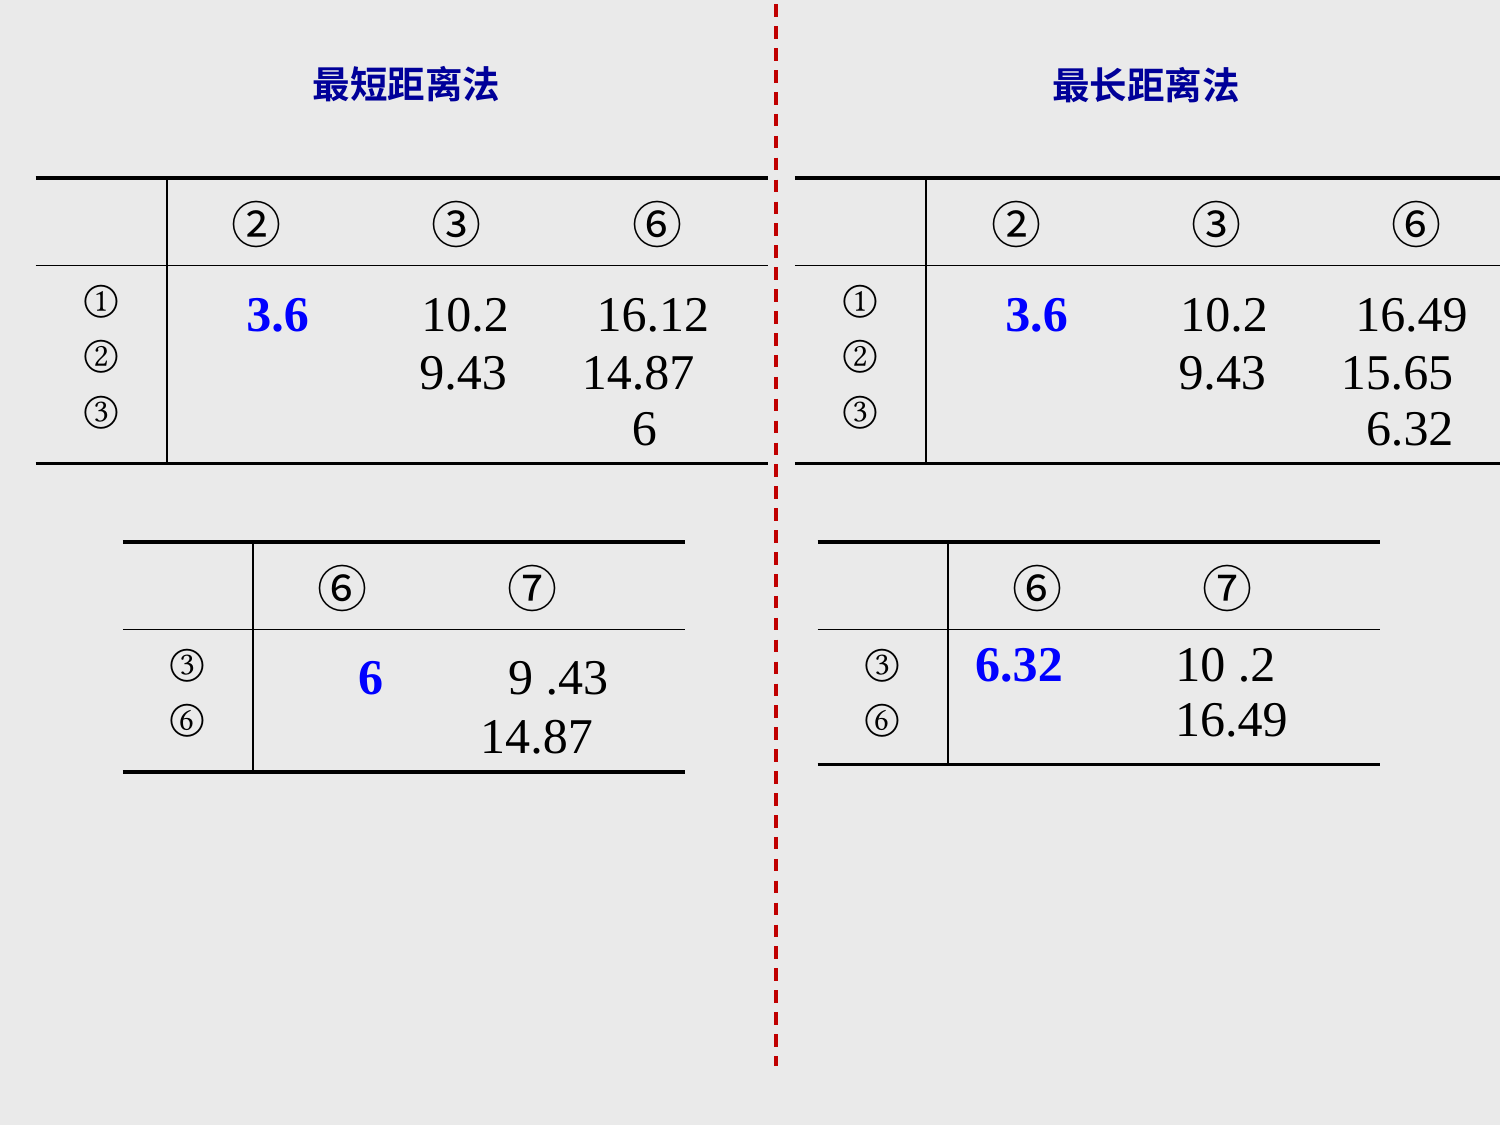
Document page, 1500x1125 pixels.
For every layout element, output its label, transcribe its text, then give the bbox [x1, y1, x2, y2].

table_header [36, 180, 166, 265]
table_header ② ③ ⑥ [168, 180, 768, 265]
table_header ⑥ ⑦ [254, 544, 685, 629]
table_cell ① ② ③ [36, 266, 166, 462]
text_box 最长距离法 [911, 55, 1381, 115]
table_cell 3.6 10.2 16.49 9.43 15.65 6.32 [927, 266, 1500, 462]
table_header [795, 180, 925, 265]
table_header [123, 544, 252, 629]
table_cell 6.32 10 .2 16.49 [949, 630, 1380, 763]
text_box 最短距离法 [127, 53, 686, 114]
table_cell ③ ⑥ [818, 630, 947, 763]
table_cell ③ ⑥ [123, 630, 252, 770]
table_cell 3.6 10.2 16.12 9.43 14.87 6 [168, 266, 768, 462]
table_cell ① ② ③ [795, 266, 925, 462]
table_header ⑥ ⑦ [949, 544, 1380, 629]
table_header [818, 544, 947, 629]
table_header ② ③ ⑥ [927, 180, 1500, 265]
table_cell 6 9 .43 14.87 [254, 630, 685, 770]
